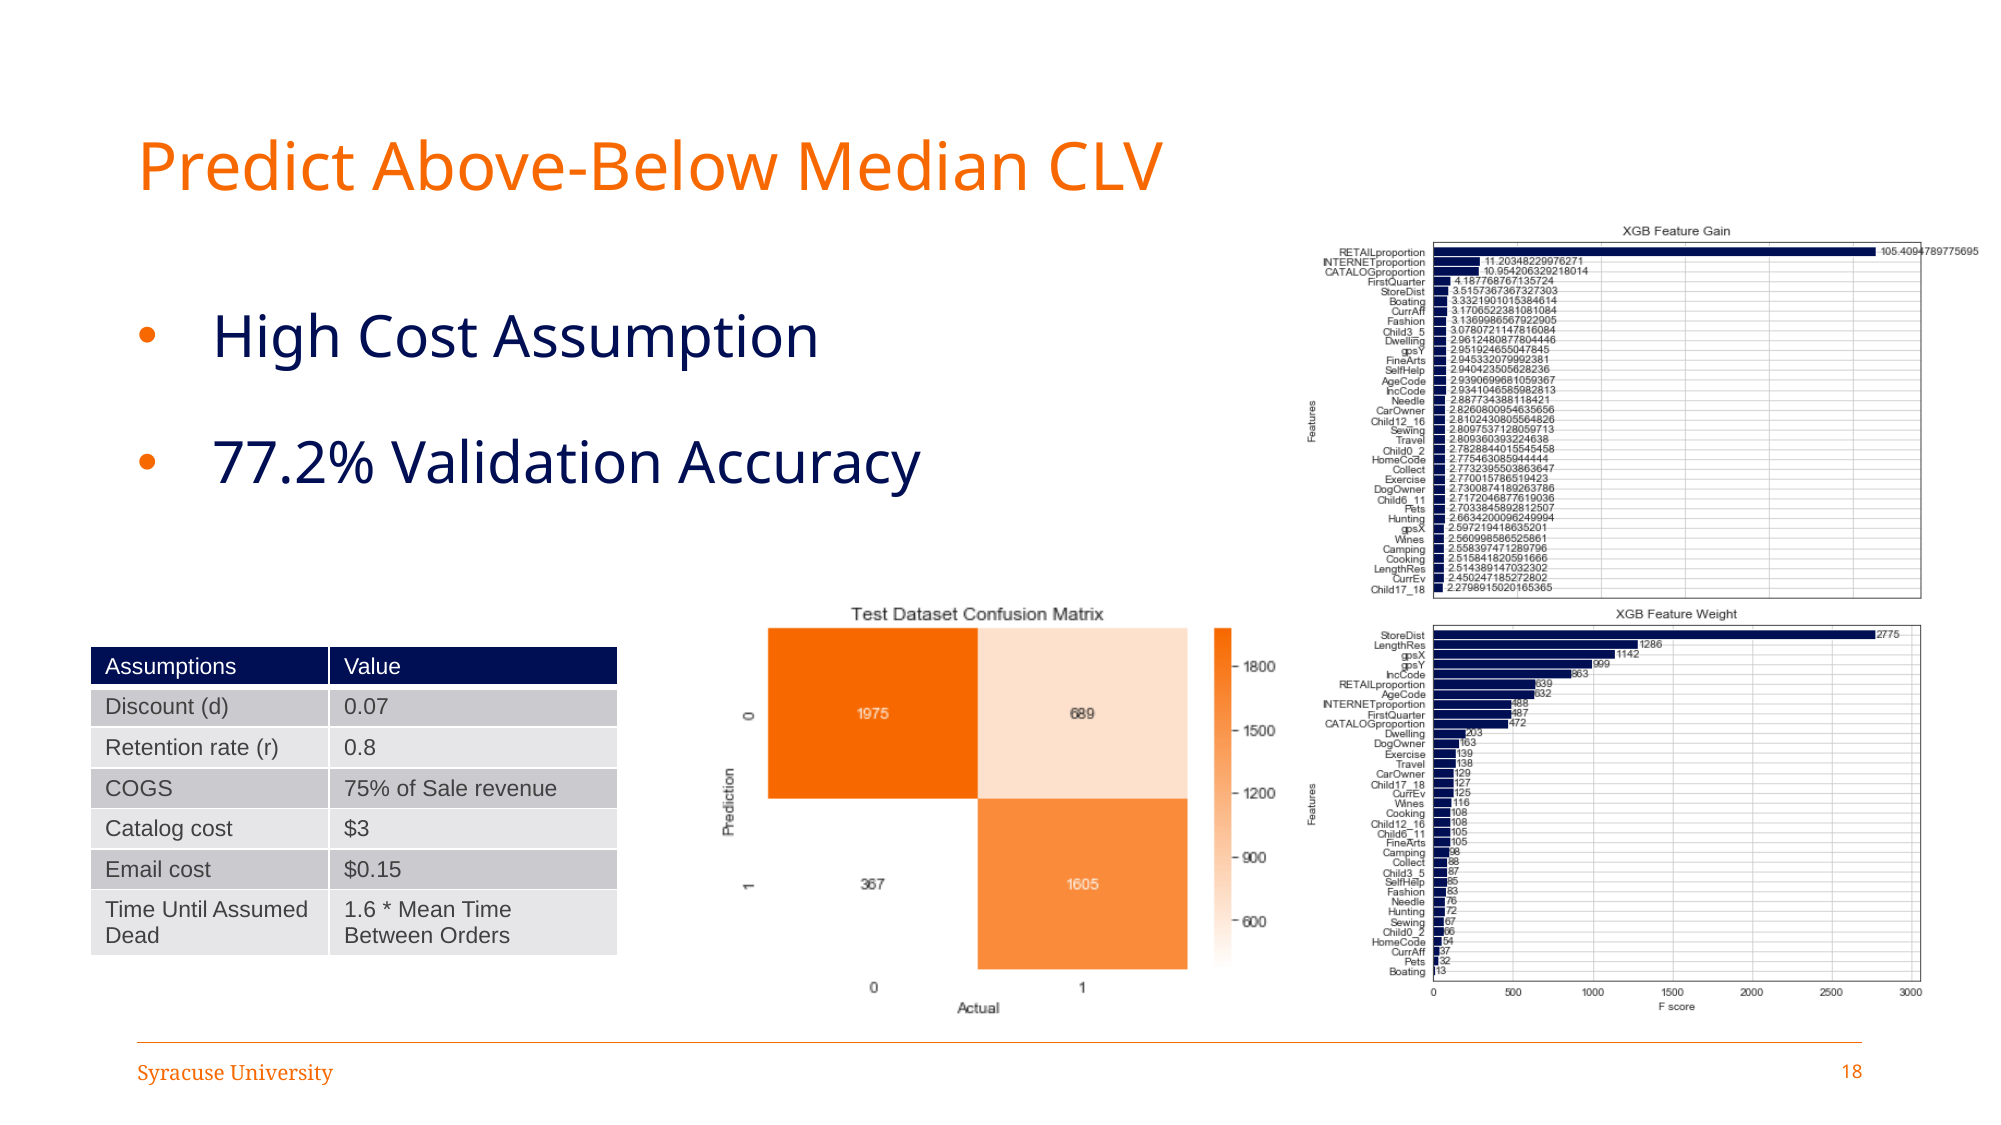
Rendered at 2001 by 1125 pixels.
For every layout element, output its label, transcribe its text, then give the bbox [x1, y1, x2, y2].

table_cell 0.07 [330, 690, 617, 726]
table_cell Retention rate (r) [91, 728, 328, 767]
table_cell Email cost [91, 850, 328, 889]
table_cell Time Until Assumed Dead [91, 890, 328, 955]
table_cell Discount (d) [91, 690, 328, 726]
table_header Value [330, 647, 617, 684]
table_cell 0.8 [330, 728, 617, 767]
picture [712, 596, 1288, 1026]
table_cell COGS [91, 769, 328, 808]
table_cell 1.6 * Mean Time Between Orders [330, 890, 617, 955]
title Predict Above-Below Median CLV [137, 59, 1863, 278]
table_cell 75% of Sale revenue [330, 769, 617, 808]
list High Cost Assumption 77.2% Validation Accuracy [137, 299, 1295, 556]
table_cell $3 [330, 809, 617, 848]
table_cell Catalog cost [91, 809, 328, 848]
picture [1300, 218, 1987, 1020]
table_header Assumptions [91, 647, 328, 684]
table_cell $0.15 [330, 850, 617, 889]
